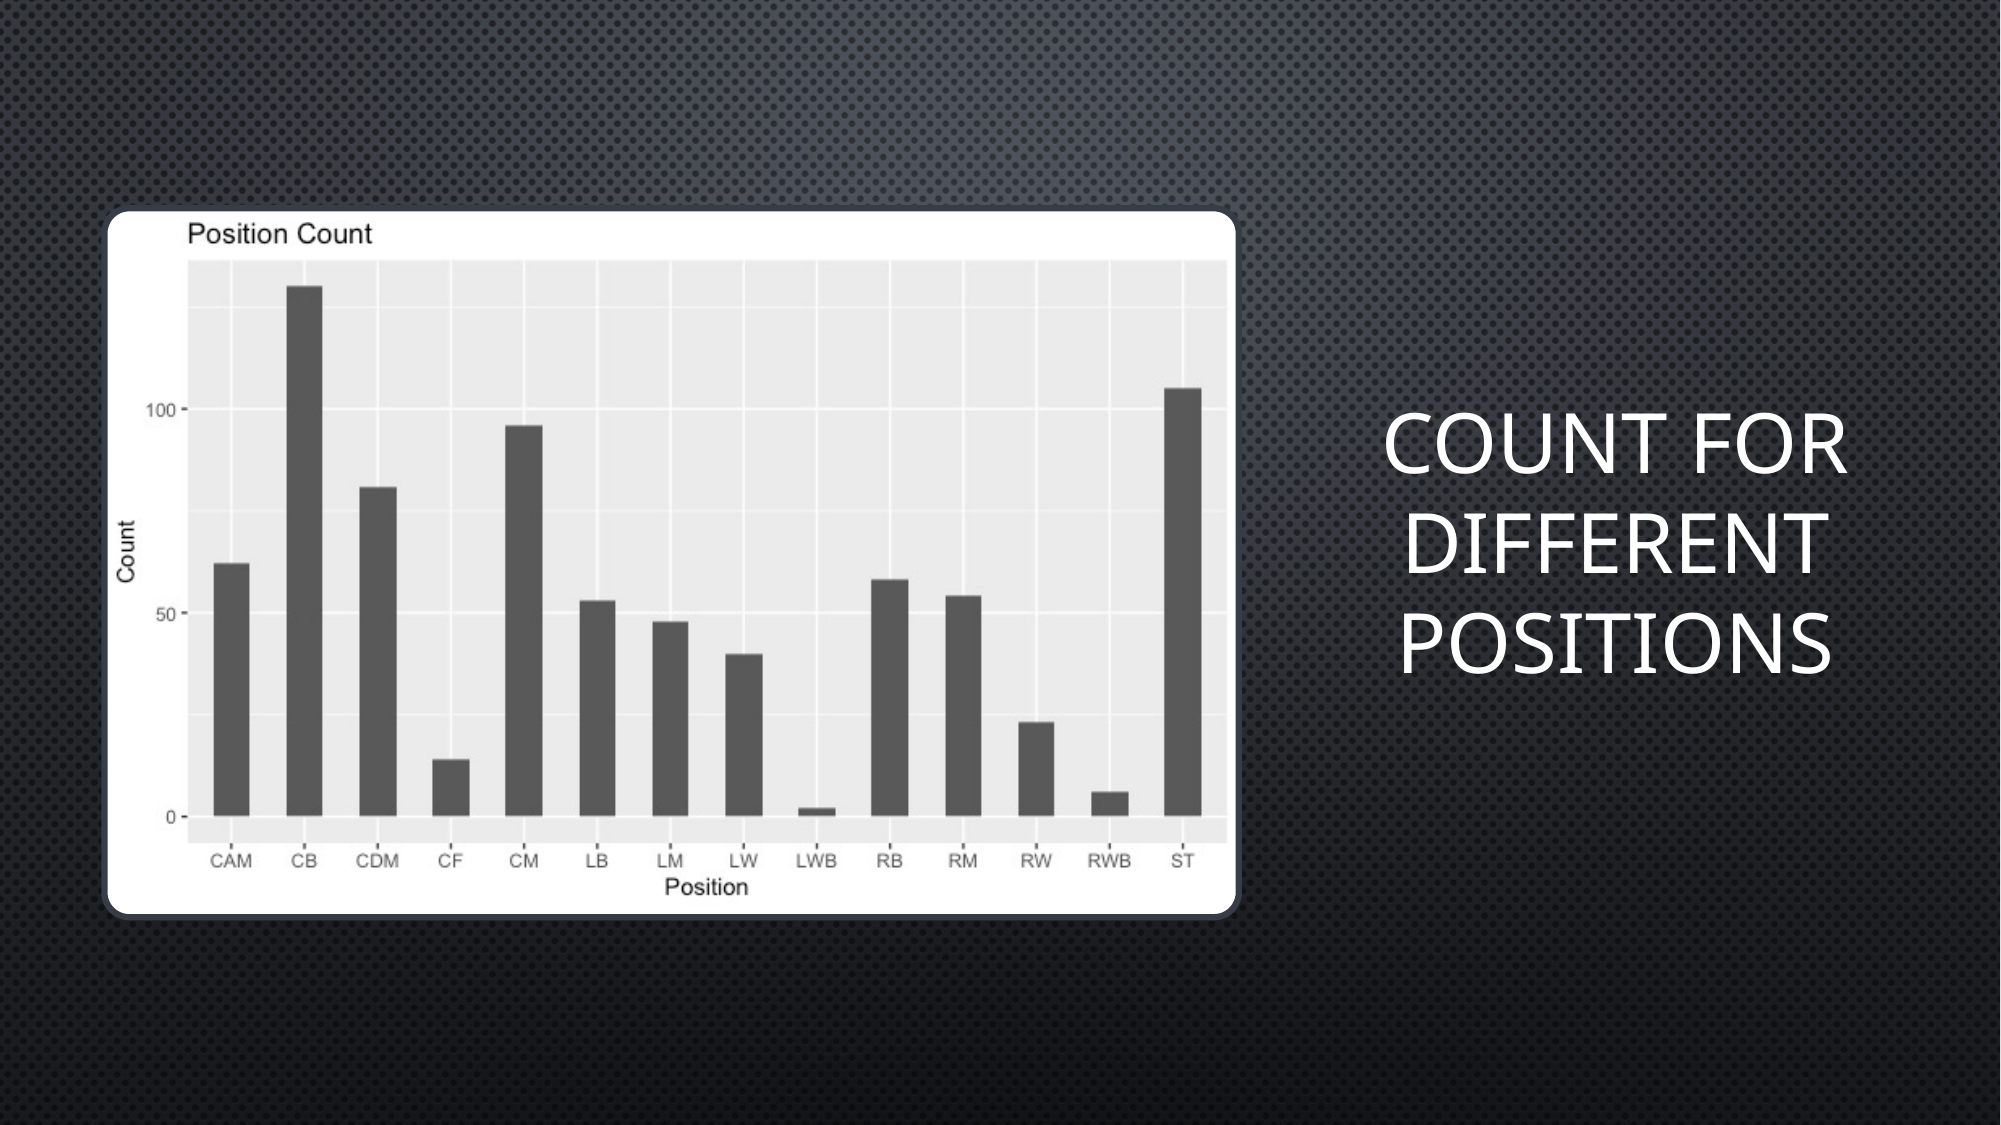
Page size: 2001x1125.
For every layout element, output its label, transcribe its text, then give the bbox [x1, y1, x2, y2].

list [104, 207, 1240, 918]
title Count for different positions [1339, 99, 1892, 698]
